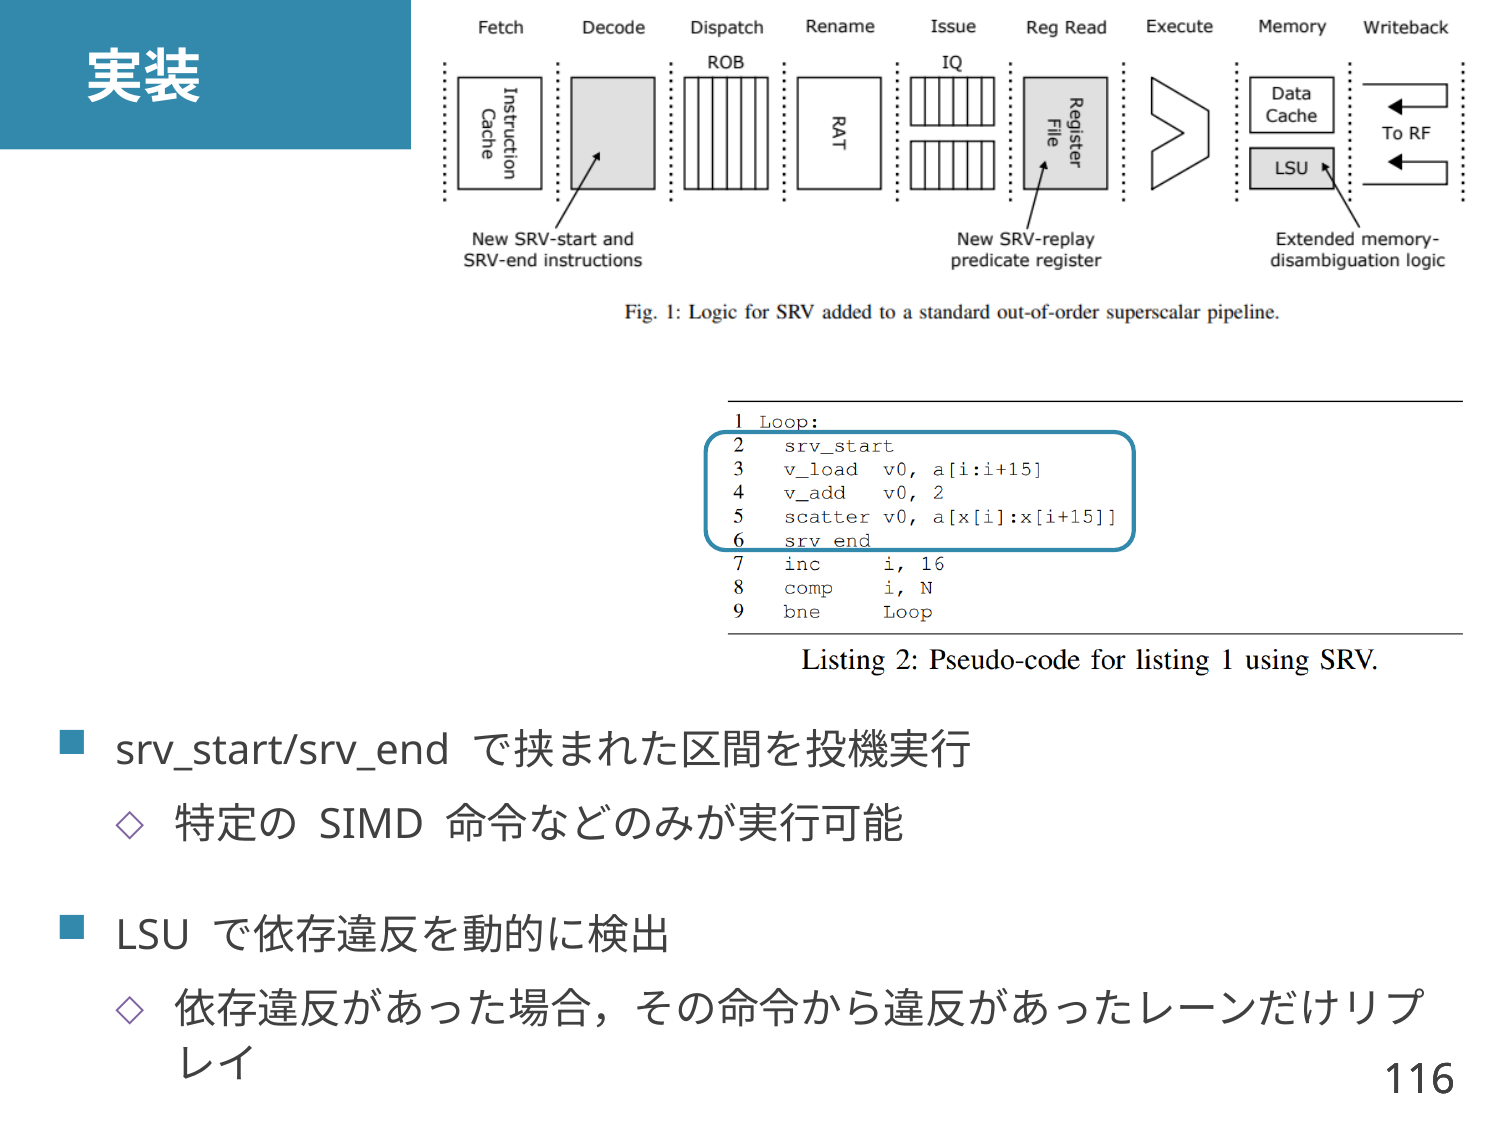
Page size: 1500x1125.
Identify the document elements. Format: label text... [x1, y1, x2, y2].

picture [705, 385, 1486, 689]
title 実装 [70, 0, 409, 150]
list srv_start/srv_end で挟まれた区間を投機実行 特定の SIMD 命令などのみが実行可能 LSU で依存違反を動的に検出 依存違反があった場合，その命令から違反があったレーンだけリプレイ [41, 768, 1459, 1036]
picture [411, 0, 1500, 346]
